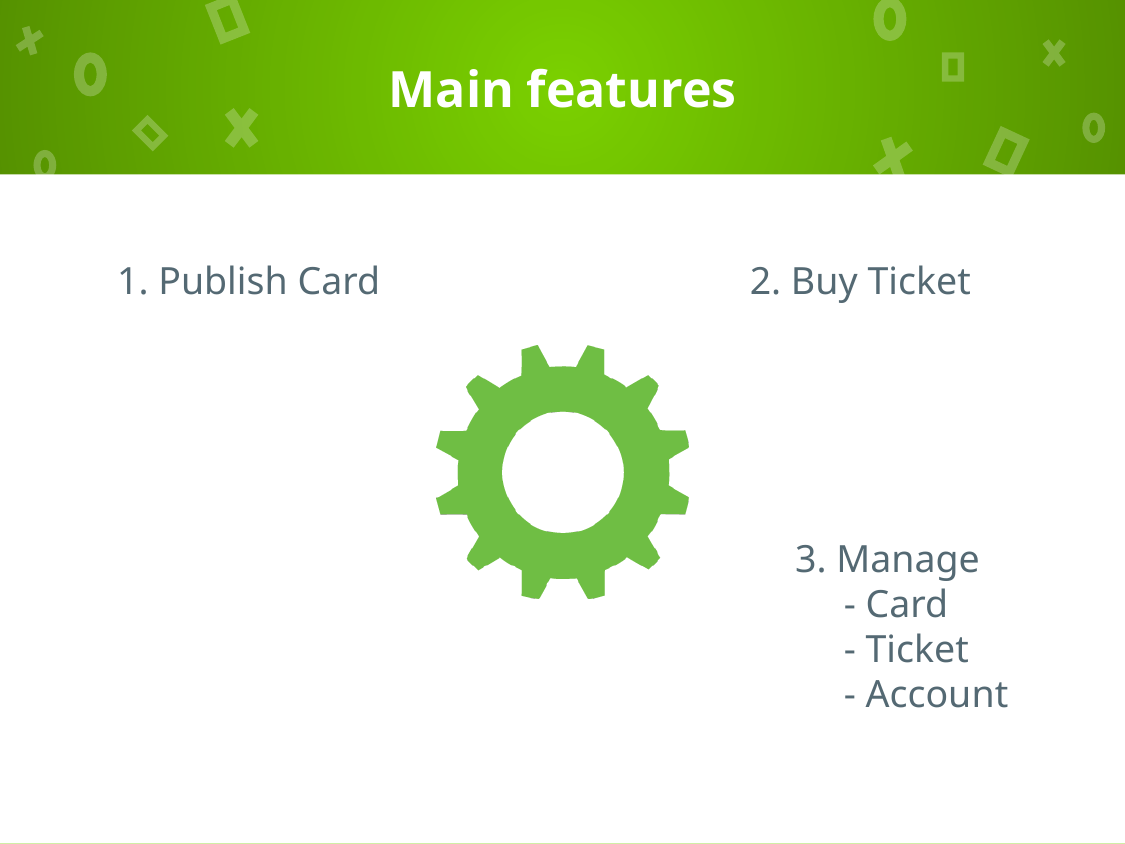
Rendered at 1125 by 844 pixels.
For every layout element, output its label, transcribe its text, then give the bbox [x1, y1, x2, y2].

list 2. Buy Ticket [734, 241, 1125, 314]
list 1. Publish Card [102, 241, 563, 314]
list 3. Manage - Card - Ticket - Account [780, 520, 1125, 799]
picture [435, 345, 690, 600]
title Main features [56, 0, 1069, 175]
